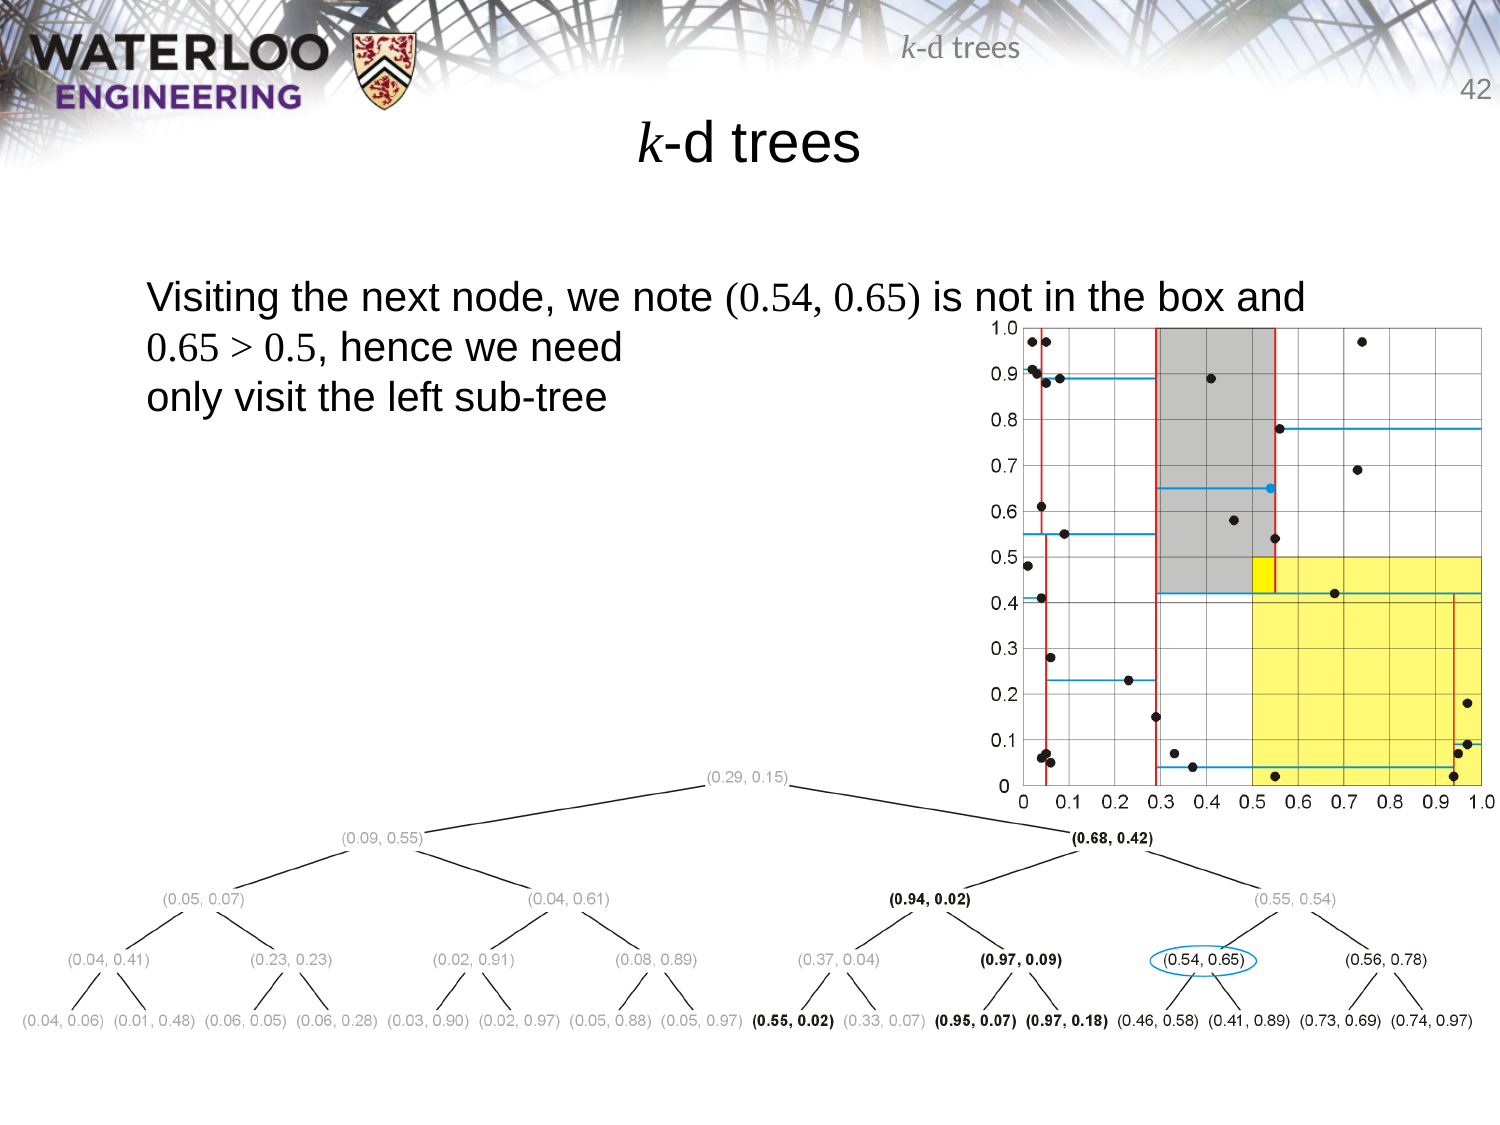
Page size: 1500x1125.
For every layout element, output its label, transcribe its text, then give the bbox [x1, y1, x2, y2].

list Visiting the next node, we note (0.54, 0.65) is not in the box and 0.65 > 0.5, hence we need only visit the left sub-tree [74, 262, 1426, 761]
picture [0, 0, 1500, 1125]
title k-d trees [74, 44, 1426, 233]
